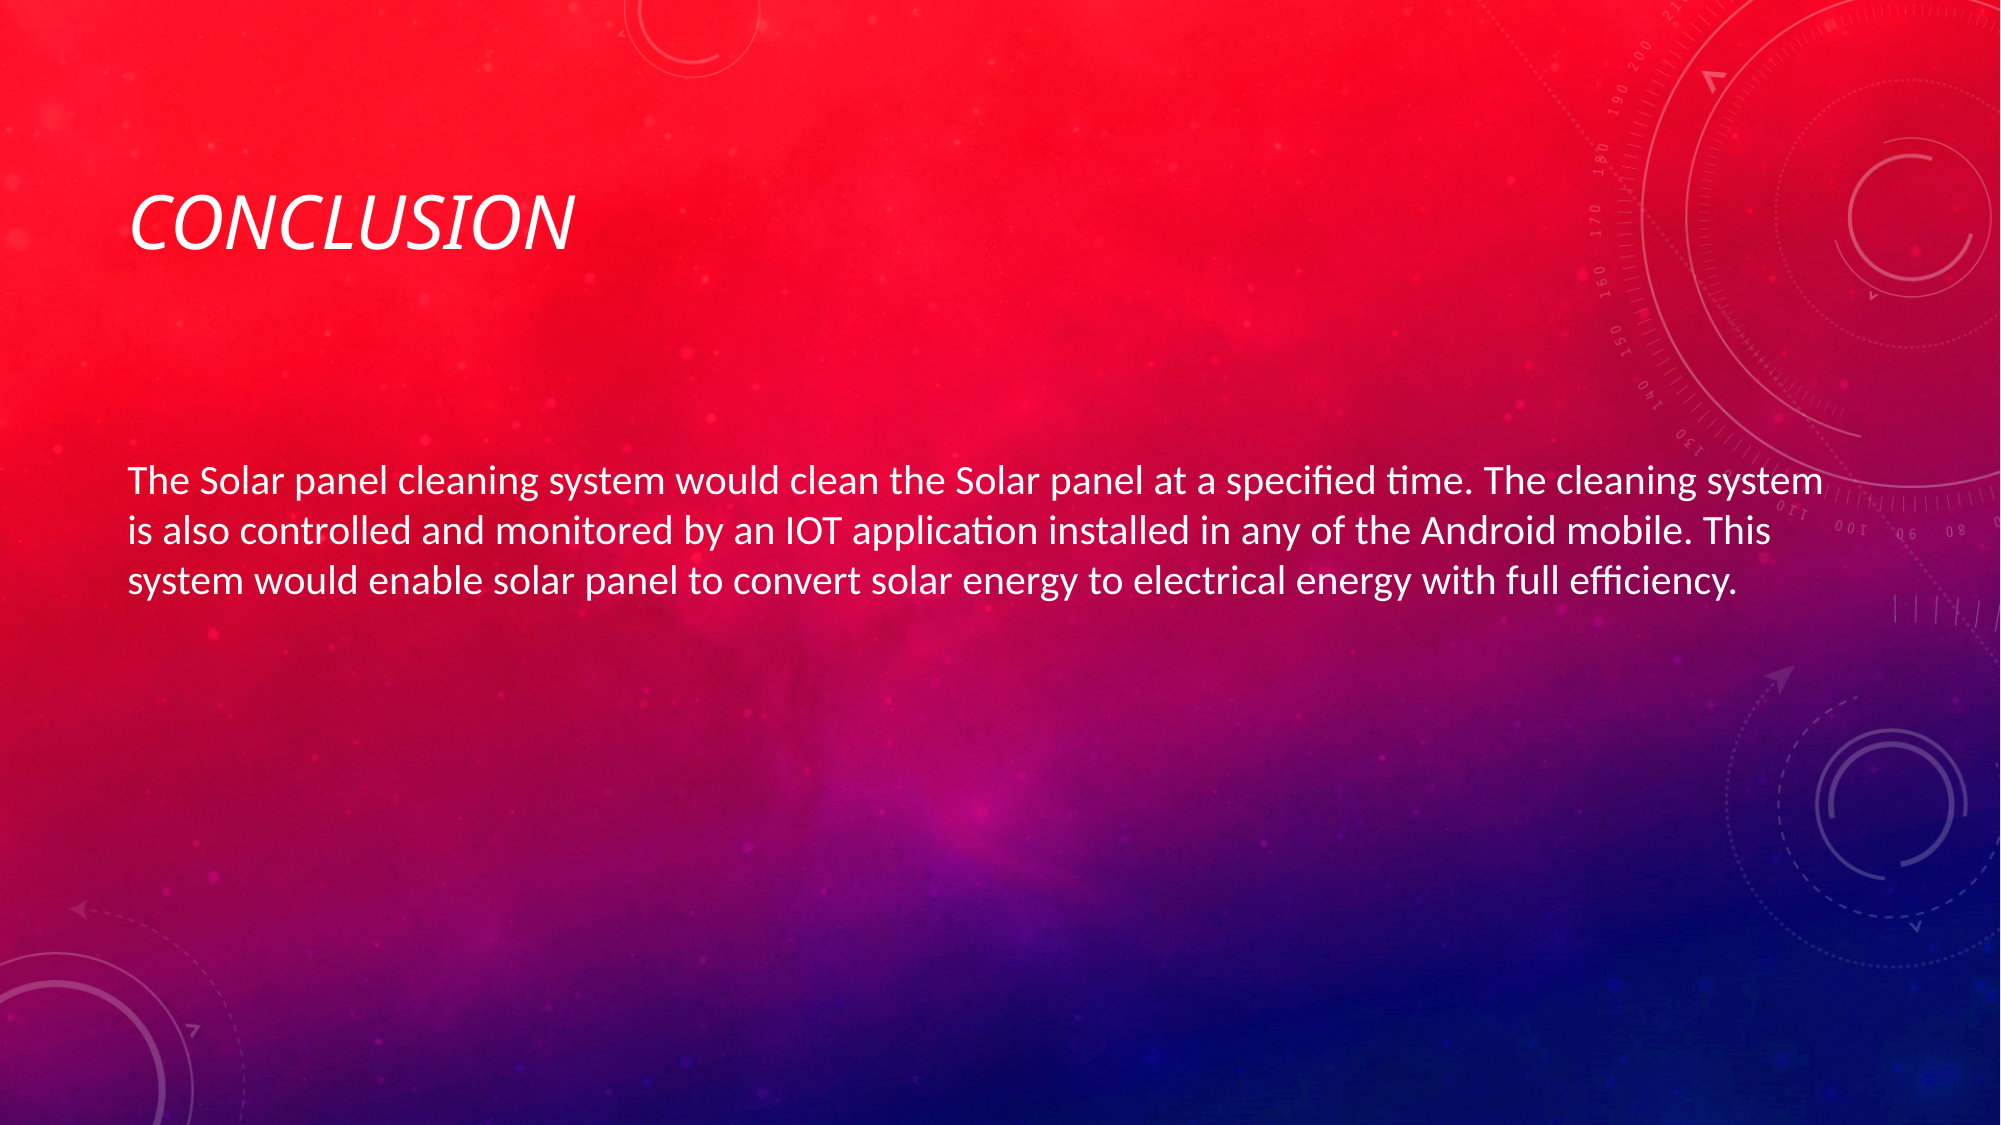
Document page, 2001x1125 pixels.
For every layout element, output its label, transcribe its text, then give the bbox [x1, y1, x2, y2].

text_box The Solar panel cleaning system would clean the Solar panel at a specified time. The cleaning system is also controlled and monitored by an IOT application installed in any of the Android mobile. This system would enable solar panel to convert solar energy to electrical energy with full efficiency. [112, 445, 1843, 611]
picture [0, 0, 2001, 1125]
title conclusion [112, 99, 1775, 339]
